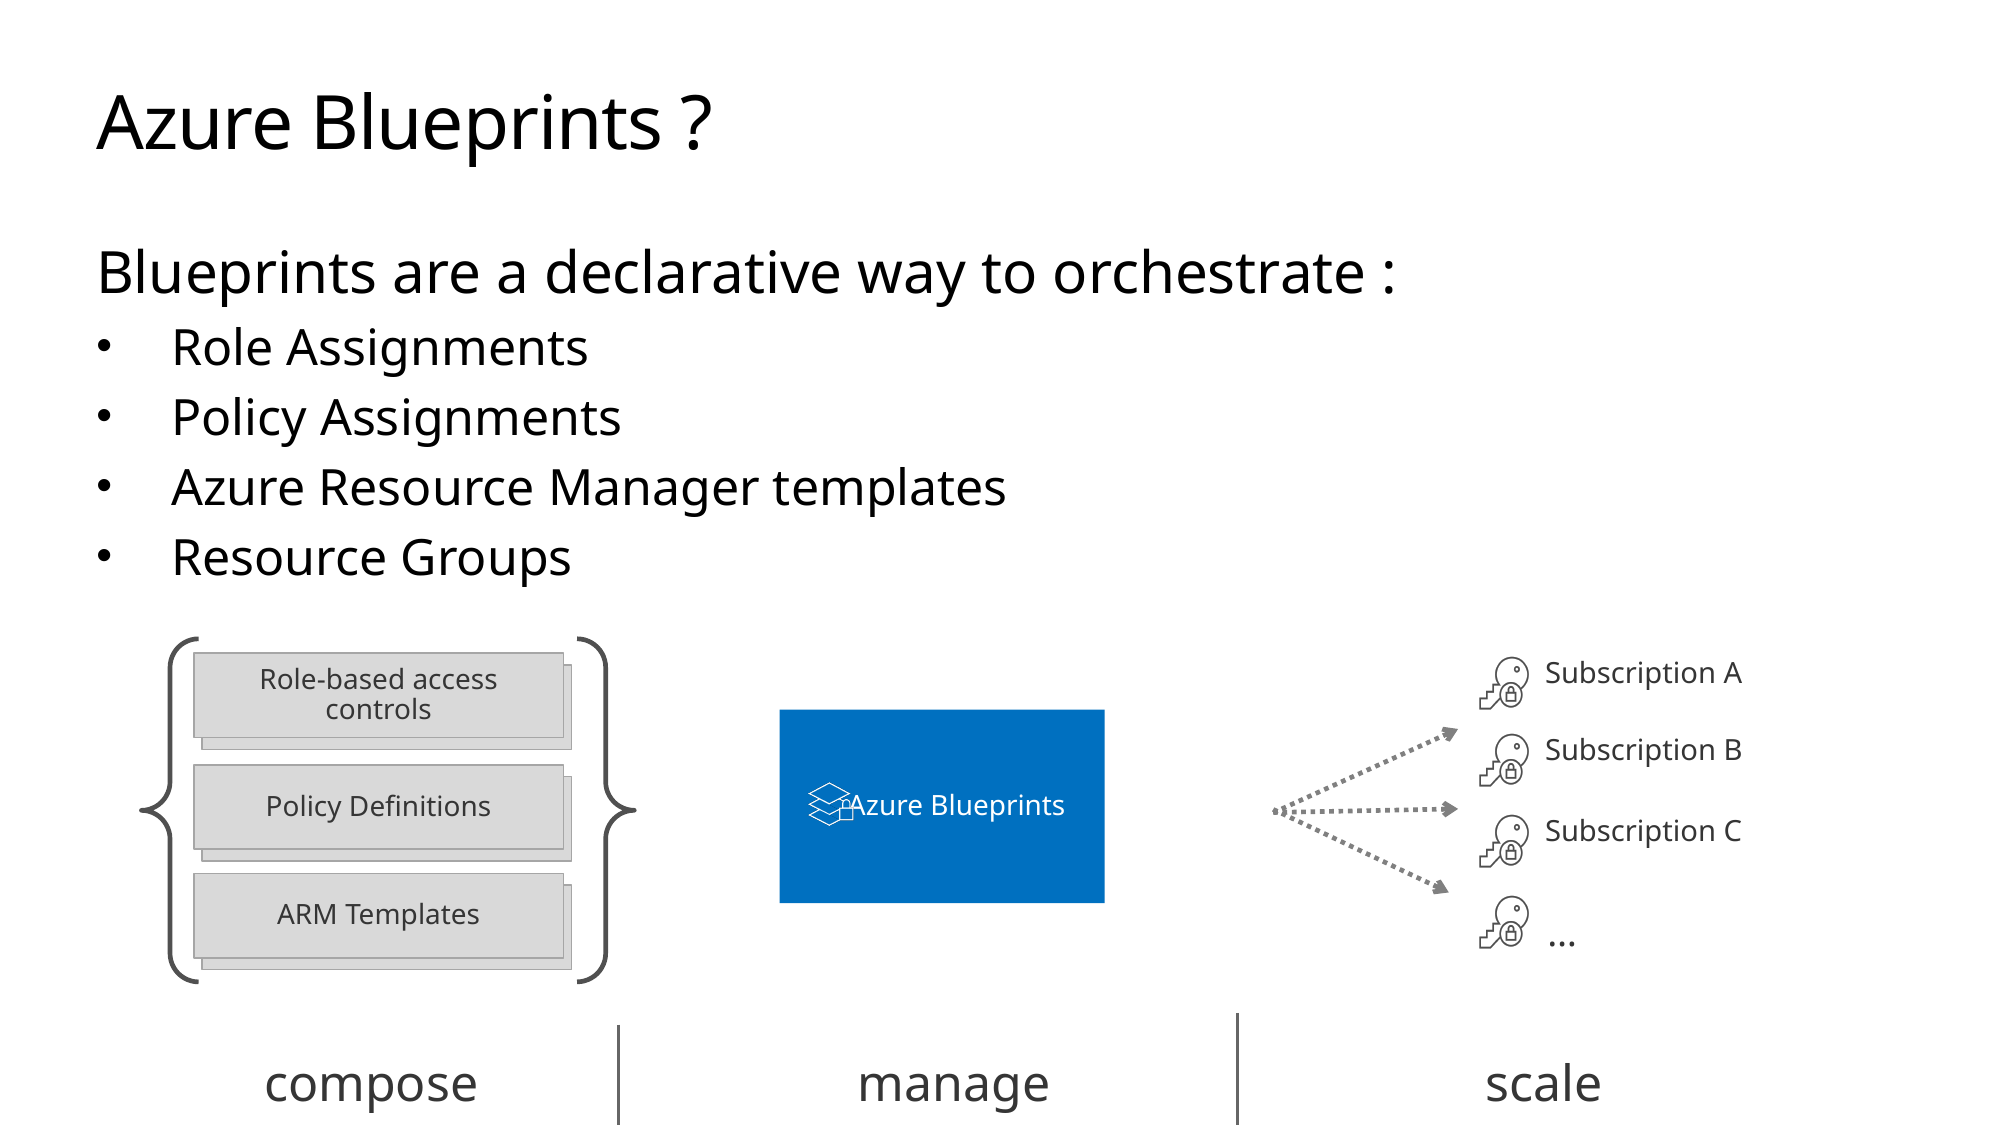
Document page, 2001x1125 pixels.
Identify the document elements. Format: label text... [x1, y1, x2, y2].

text_box manage [780, 1034, 1129, 1125]
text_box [779, 709, 1105, 904]
text_box [141, 638, 635, 982]
list Blueprints are a declarative way to orchestrate : Role Assignments Policy Assignments Azure Resource Manager templates Resource Groups [96, 235, 1904, 682]
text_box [193, 652, 572, 970]
text_box compose [197, 1034, 545, 1125]
title Azure Blueprints ? [96, 75, 1904, 166]
text_box scale [1370, 1034, 1718, 1125]
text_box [1273, 642, 1865, 976]
